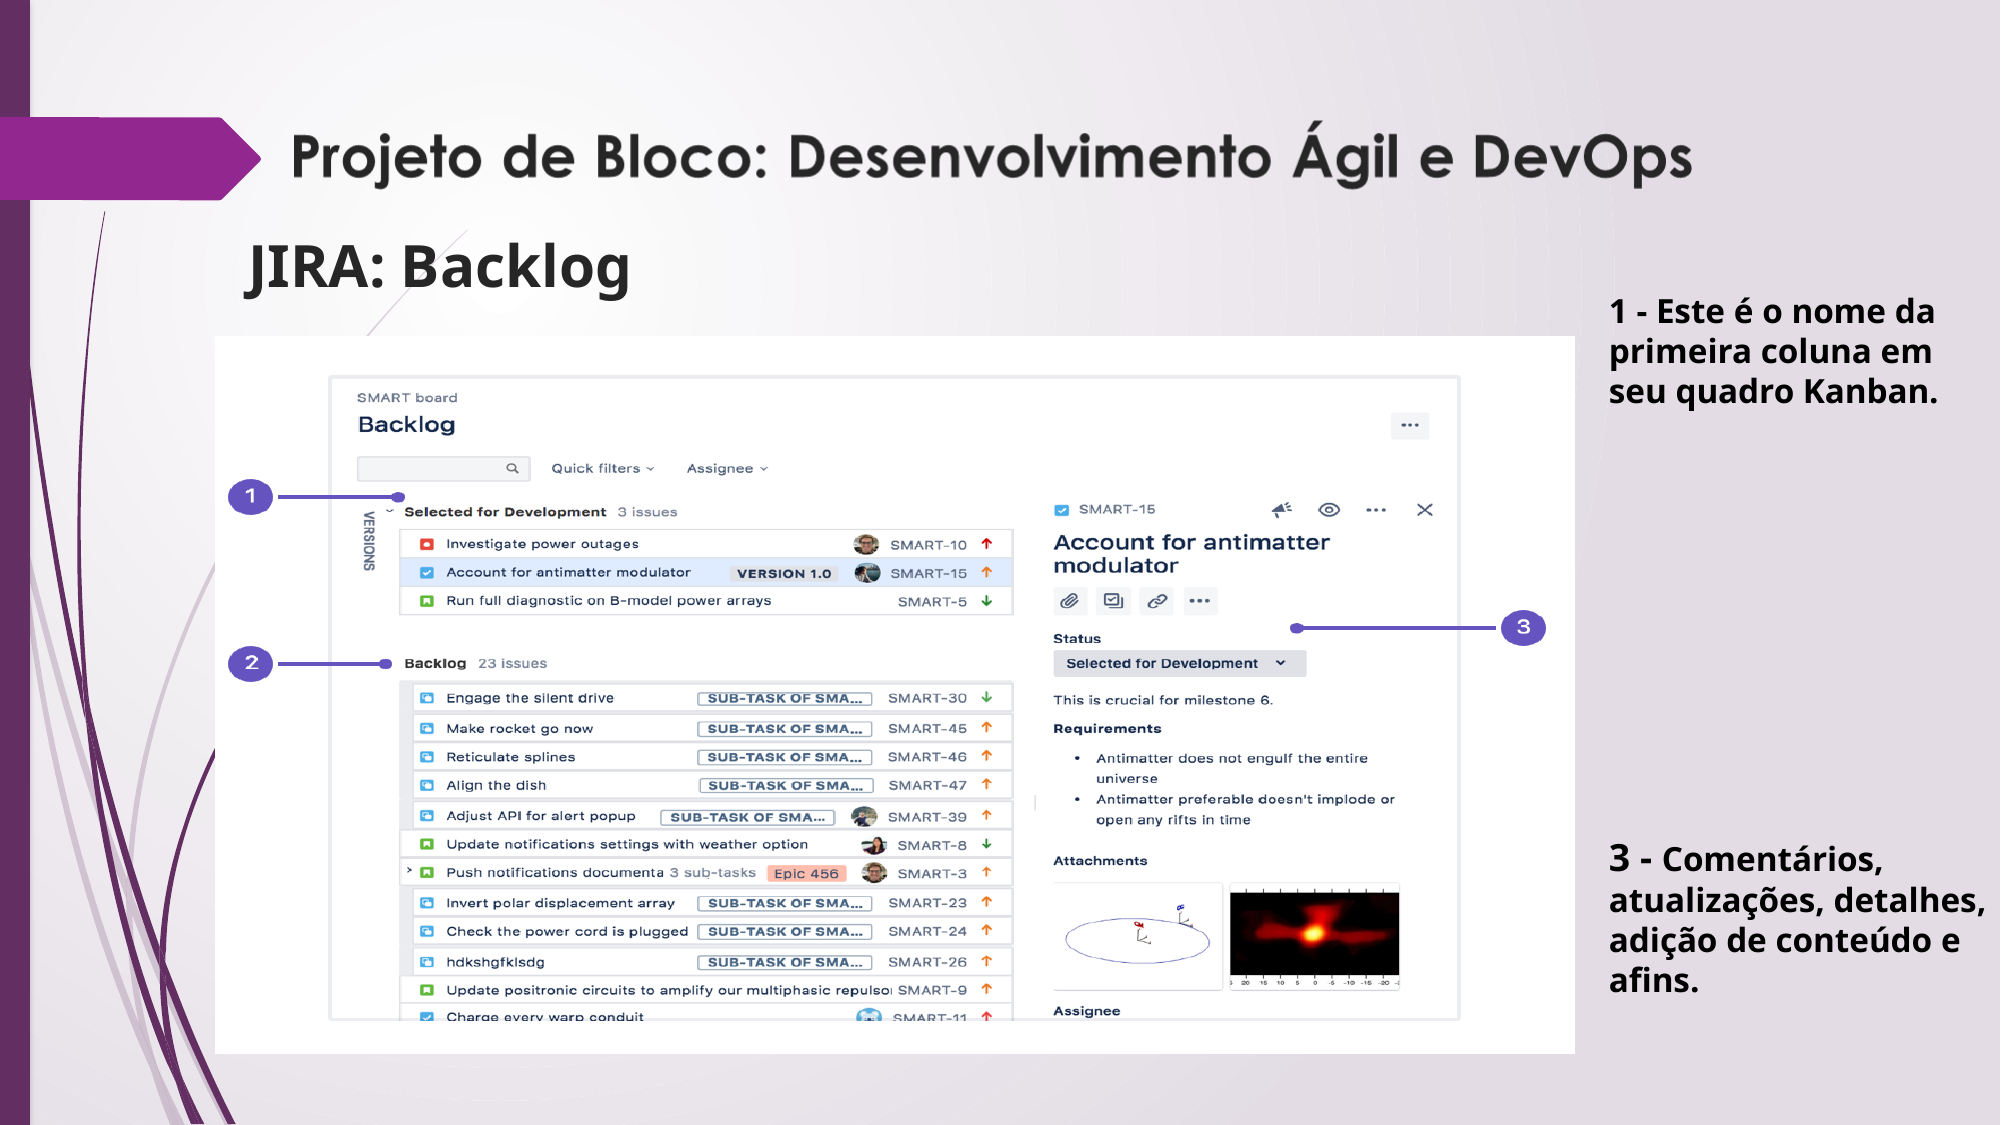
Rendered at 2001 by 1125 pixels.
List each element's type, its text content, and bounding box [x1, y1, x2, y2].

text_box 3 - Comentários, atualizações, detalhes, adição de conteúdo e afins. [1594, 826, 2000, 1007]
picture [254, 100, 1730, 226]
text_box 1 - Este é o nome da primeira coluna em seu quadro Kanban. [1594, 283, 1975, 418]
title JIRA: Backlog [233, 221, 992, 335]
picture [215, 336, 1575, 1055]
